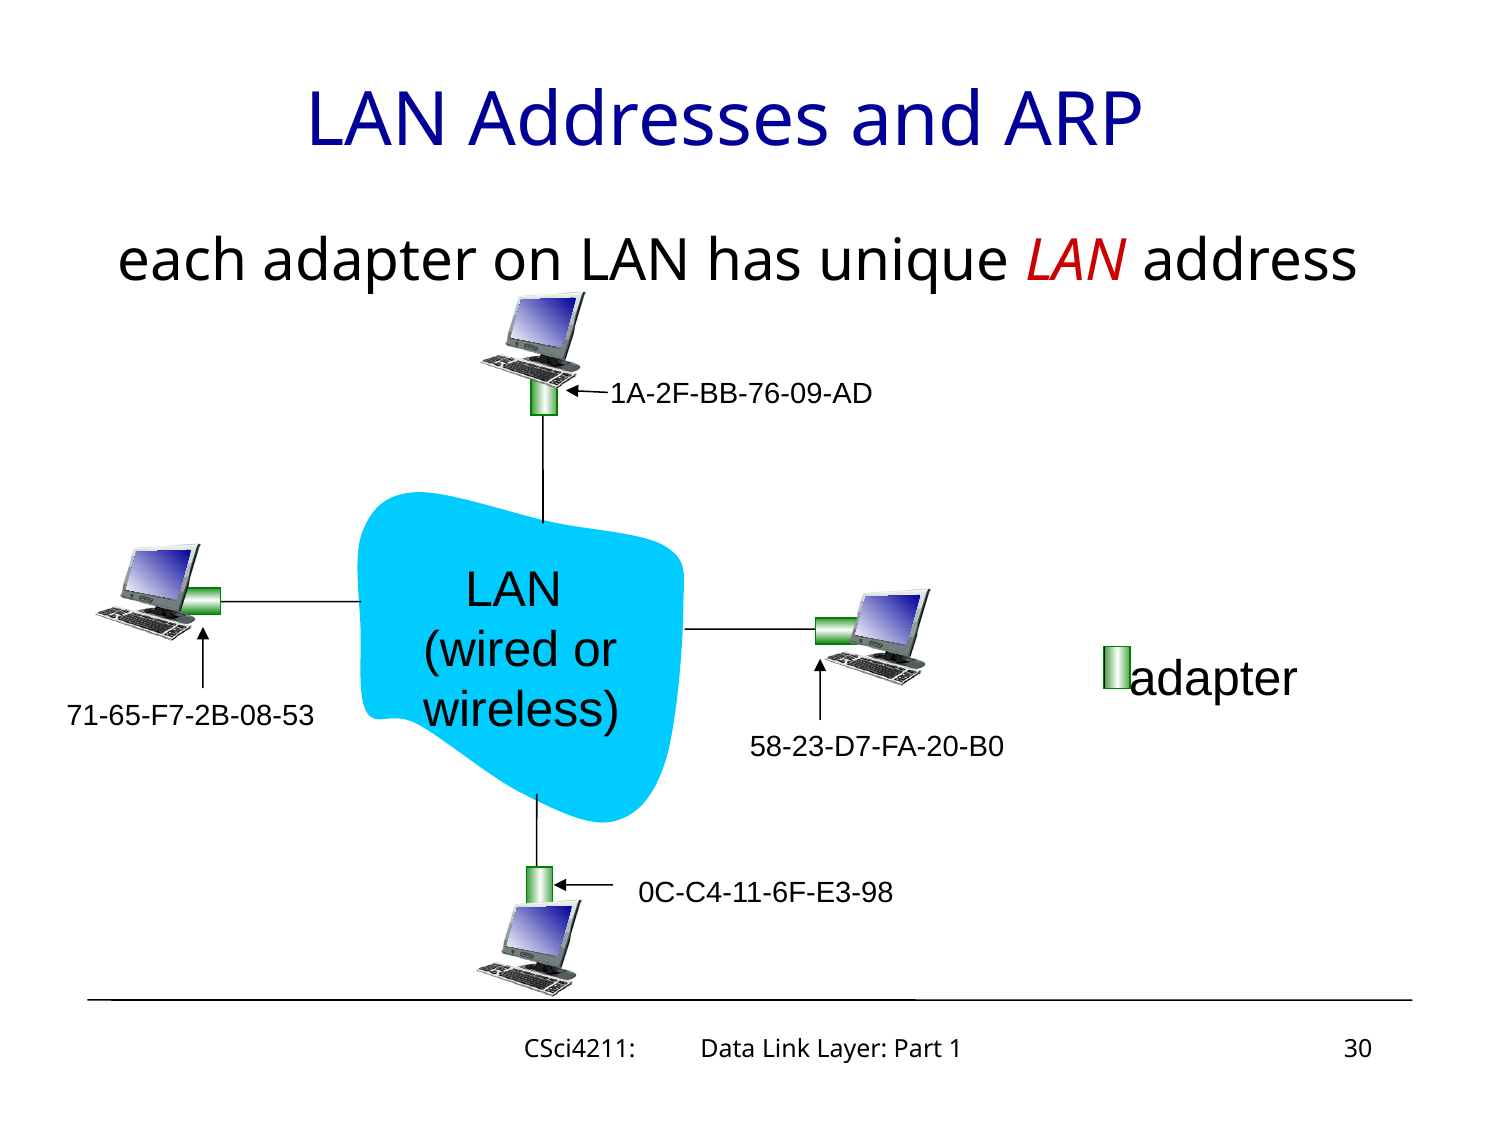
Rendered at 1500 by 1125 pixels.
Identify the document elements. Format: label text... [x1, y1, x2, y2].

text_box 1A-2F-BB-76-09-AD [595, 367, 888, 418]
text_box [357, 492, 684, 823]
text_box adapter [1114, 638, 1313, 713]
slide_number 30 [1074, 1024, 1388, 1101]
text_box [1103, 646, 1130, 689]
text_box each adapter on LAN has unique LAN address [103, 214, 1374, 300]
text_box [69, 539, 221, 648]
title LAN Addresses and ARP [87, 22, 1363, 210]
text_box LAN (wired or wireless) [408, 549, 635, 744]
text_box 0C-C4-11-6F-E3-98 [623, 865, 910, 916]
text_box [449, 866, 584, 1005]
footer CSci4211: Data Link Layer: Part 1 [499, 1024, 988, 1101]
text_box 71-65-F7-2B-08-53 [51, 688, 330, 739]
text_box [454, 287, 588, 415]
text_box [798, 584, 933, 693]
text_box 58-23-D7-FA-20-B0 [735, 720, 1020, 770]
